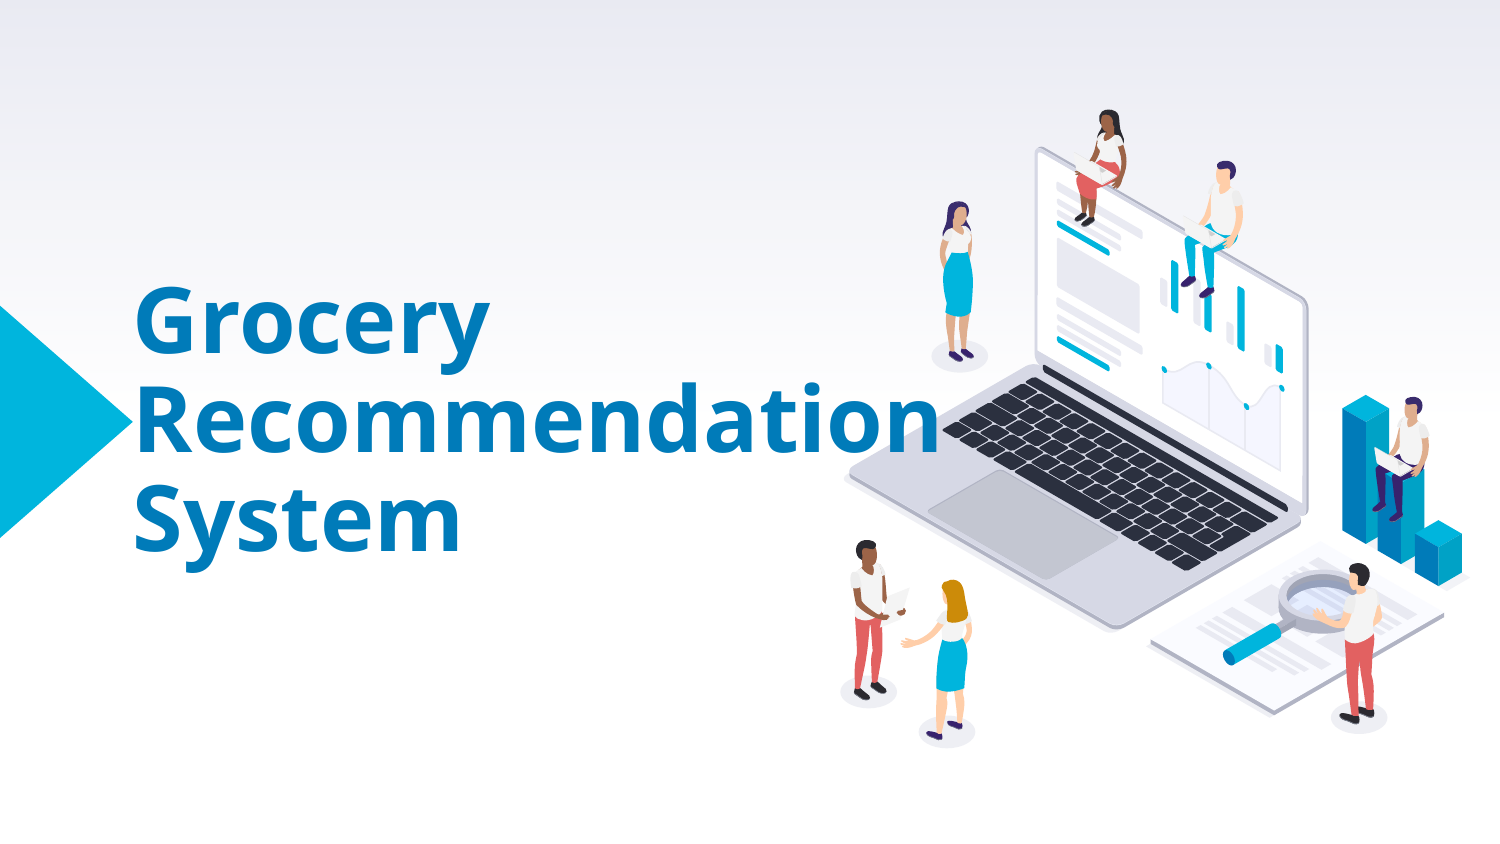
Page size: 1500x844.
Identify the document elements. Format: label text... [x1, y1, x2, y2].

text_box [839, 109, 1471, 749]
title Grocery Recommendation System [132, 345, 834, 501]
